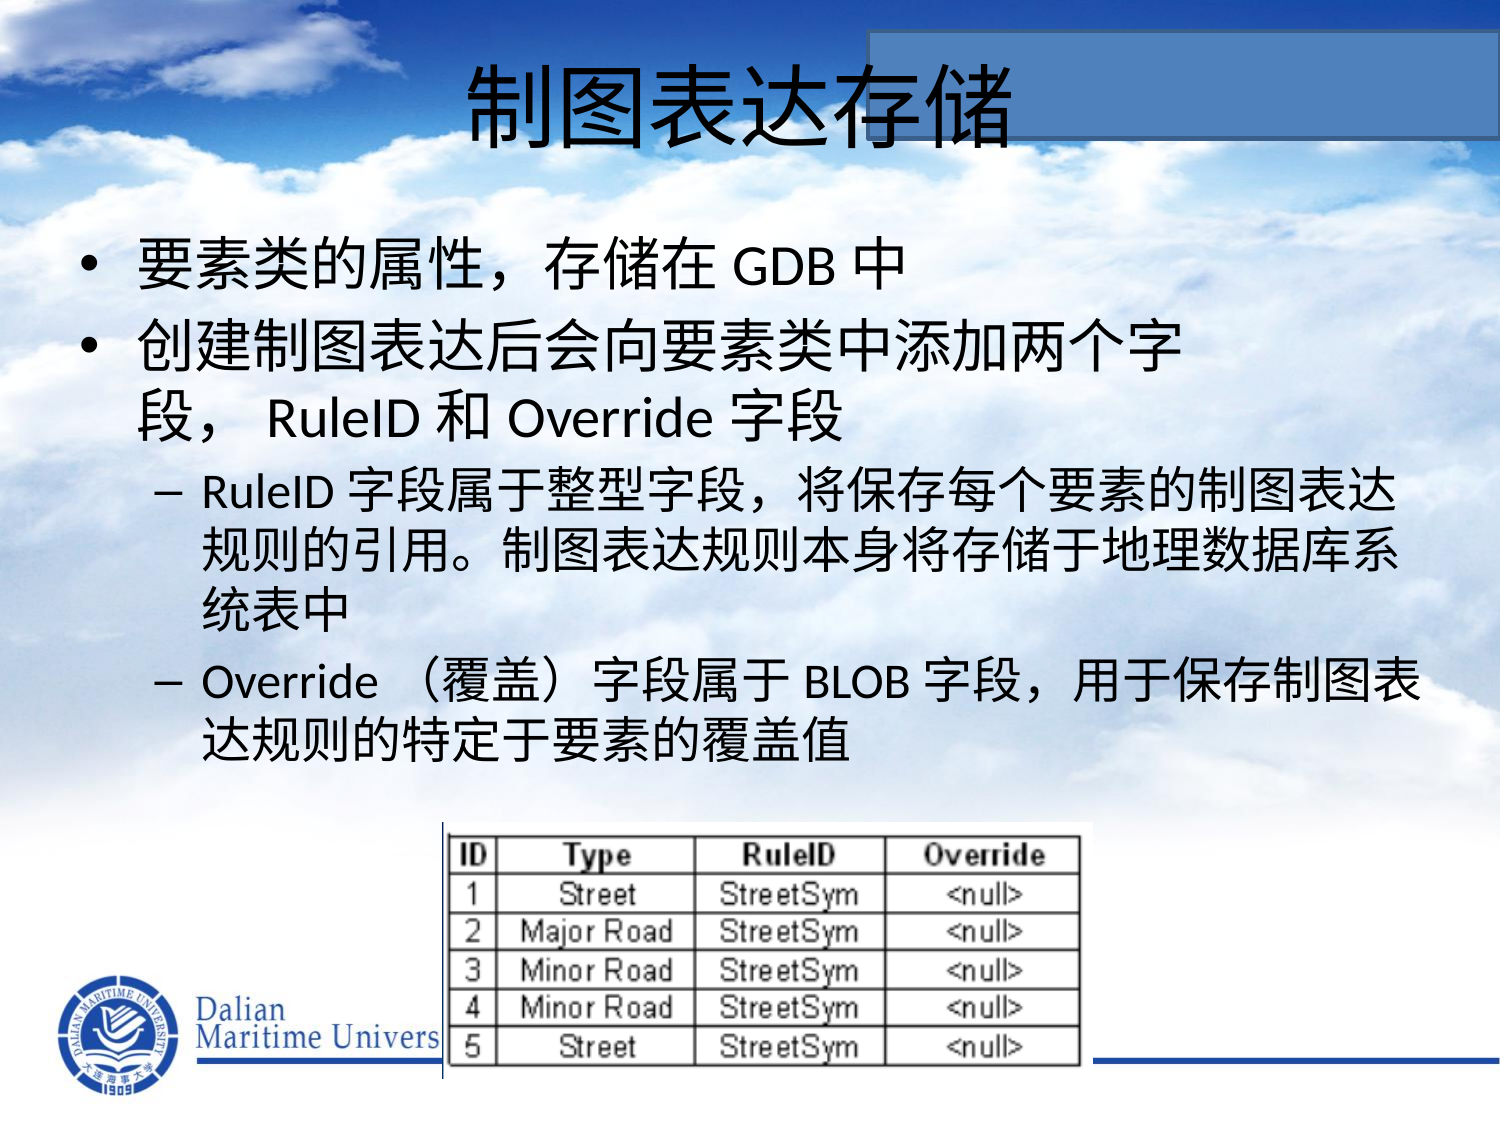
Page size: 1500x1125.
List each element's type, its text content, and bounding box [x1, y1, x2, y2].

title 制图表达存储 [64, 42, 1415, 219]
picture [0, 0, 1500, 1125]
list 要素类的属性，存储在GDB中 创建制图表达后会向要素类中添加两个字段，RuleID和Override字段 RuleID字段属于整型字段，将保存每个要素的制图表达规则的引用。制图表达规则本身将存储于地理数据库系统表中 Override（覆盖）字段属于BLOB字段，用于保存制图表达规则的特定于要素的覆盖值 [64, 219, 1459, 963]
